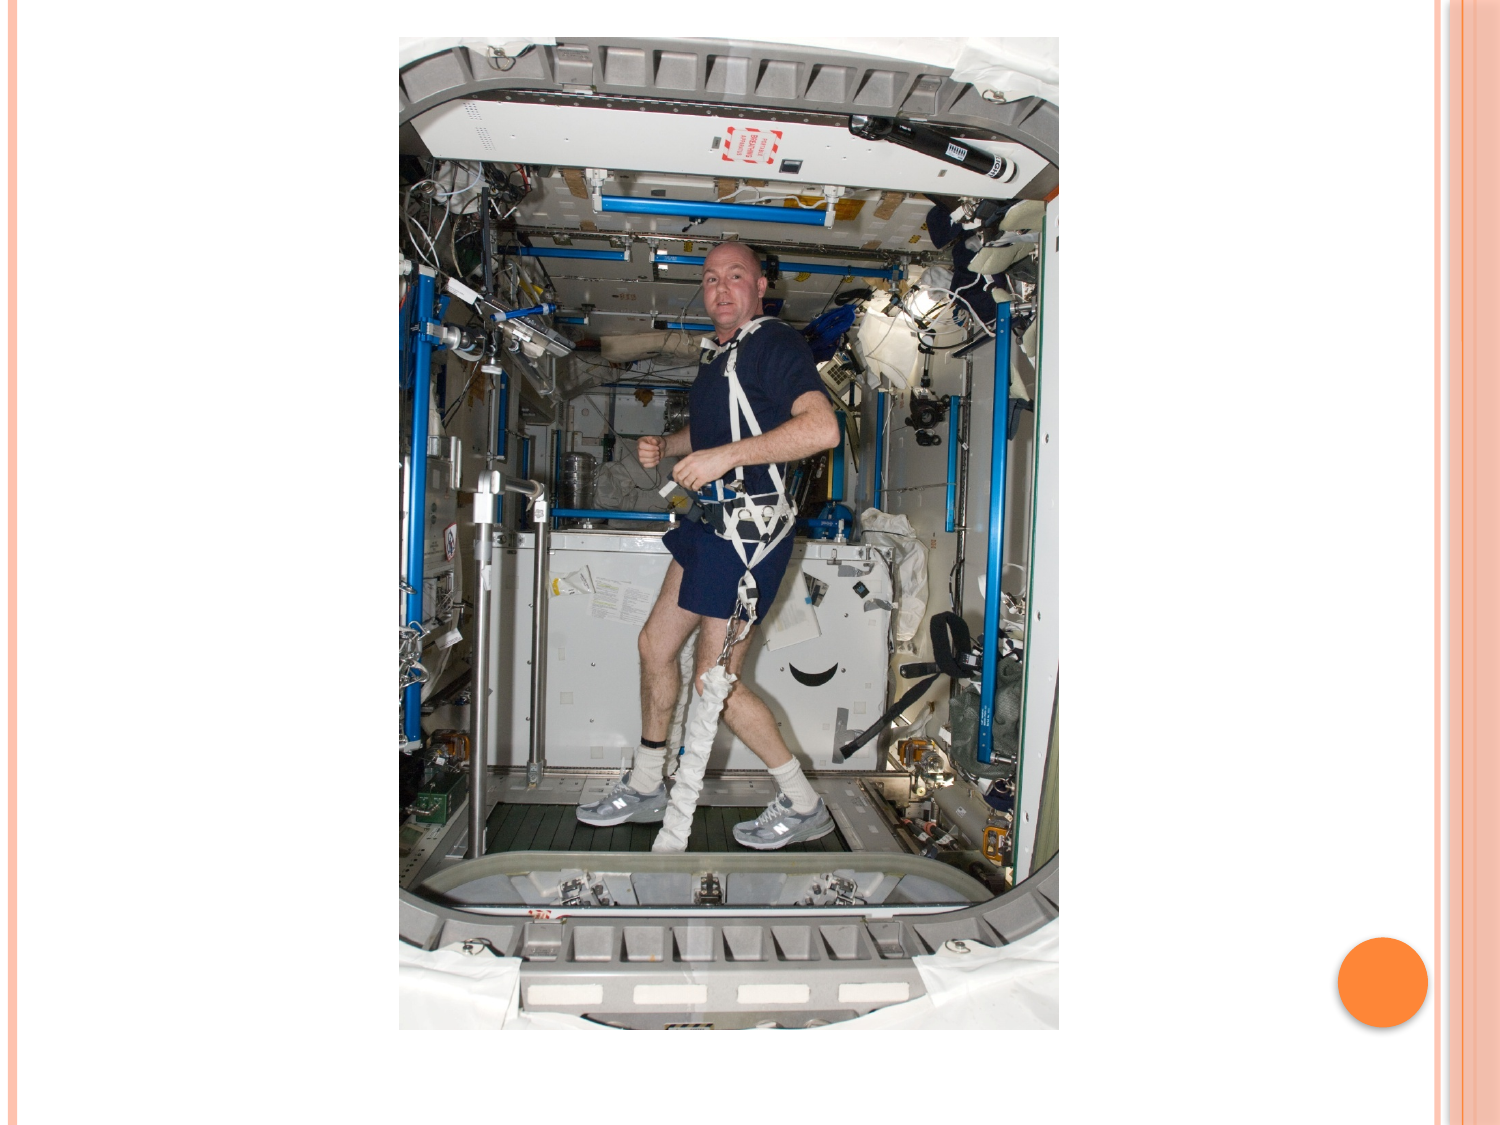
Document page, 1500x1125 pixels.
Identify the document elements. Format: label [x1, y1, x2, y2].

list [399, 36, 1060, 1031]
